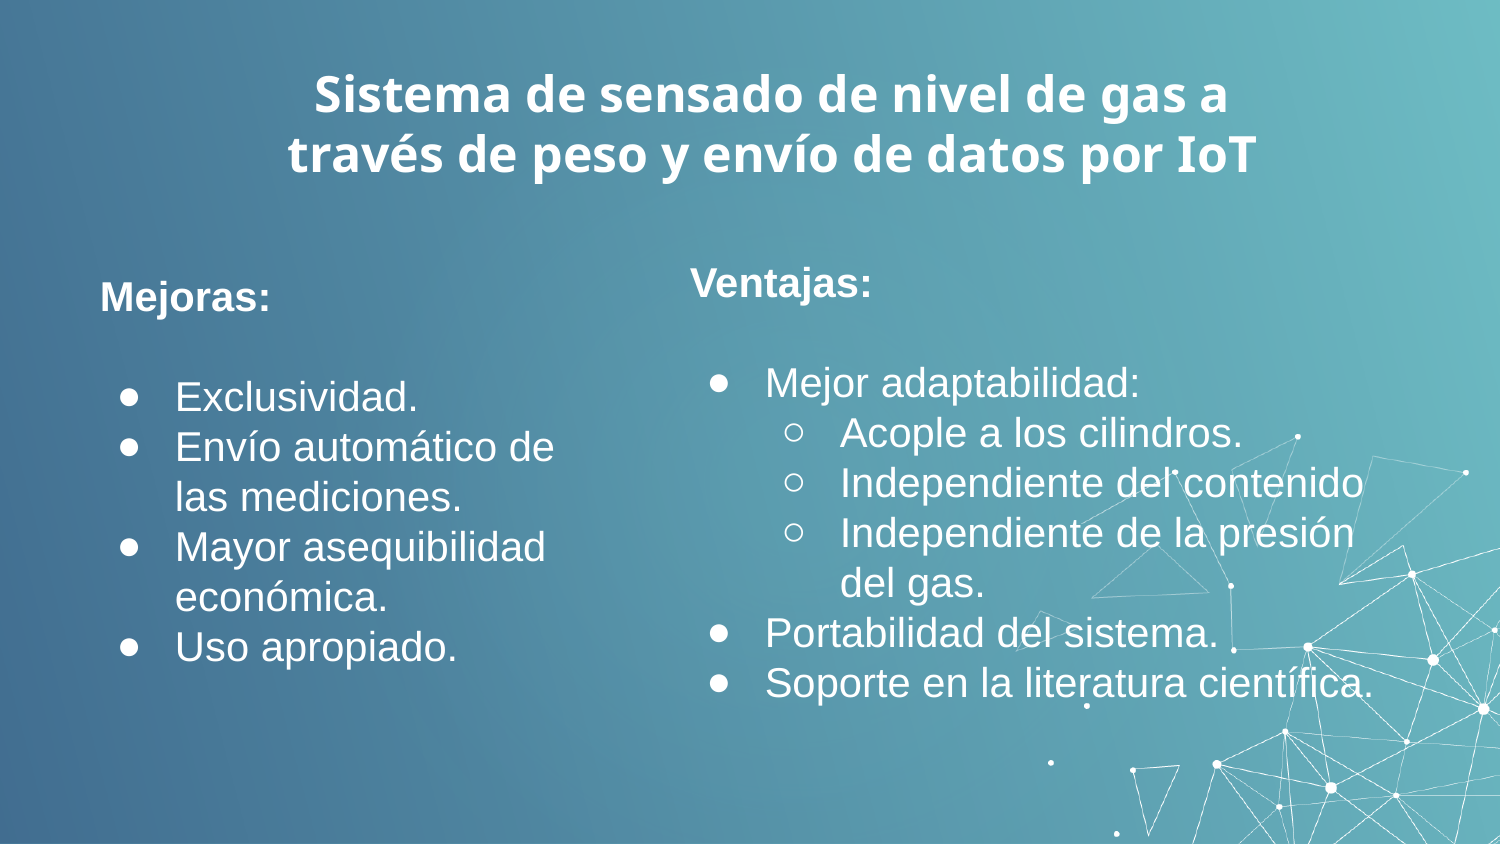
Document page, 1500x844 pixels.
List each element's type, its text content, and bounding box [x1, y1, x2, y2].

text_box Ventajas: Mejor adaptabilidad: Acople a los cilindros. Independiente del contenido Independiente de la presión del gas. Portabilidad del sistema. Soporte en la literatura científica. [674, 240, 1397, 722]
picture [0, 0, 1500, 844]
text_box Mejoras: Exclusividad. Envío automático de las mediciones. Mayor asequibilidad económica. Uso apropiado. [85, 255, 572, 686]
title Sistema de sensado de nivel de gas a través de peso y envío de datos por IoT [266, 47, 1279, 203]
